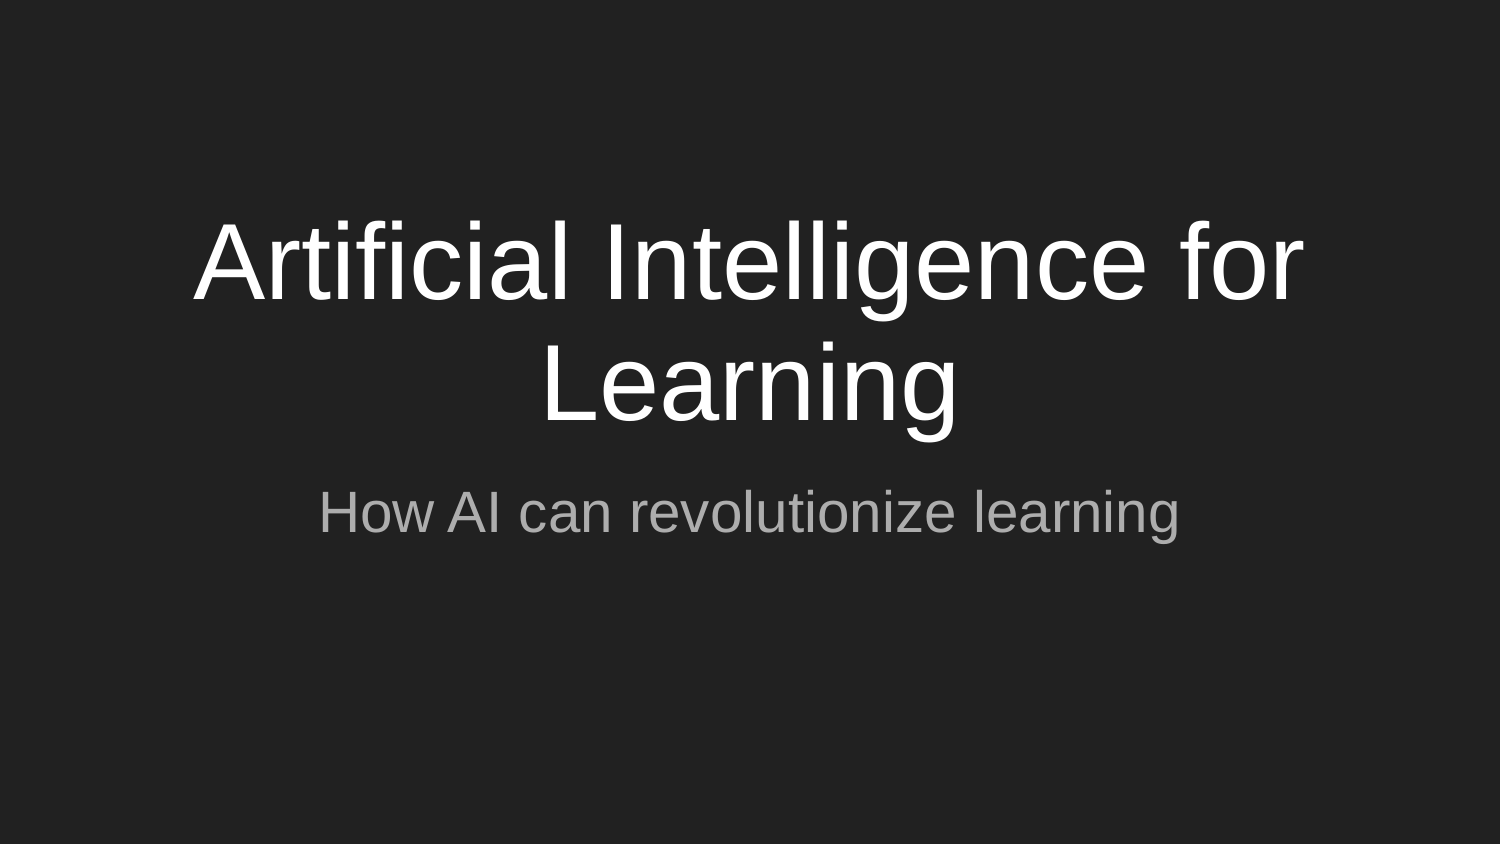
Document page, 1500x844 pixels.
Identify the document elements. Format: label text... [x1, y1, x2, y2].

title Artificial Intelligence for Learning [51, 122, 1449, 459]
subtitle How AI can revolutionize learning [51, 464, 1449, 595]
